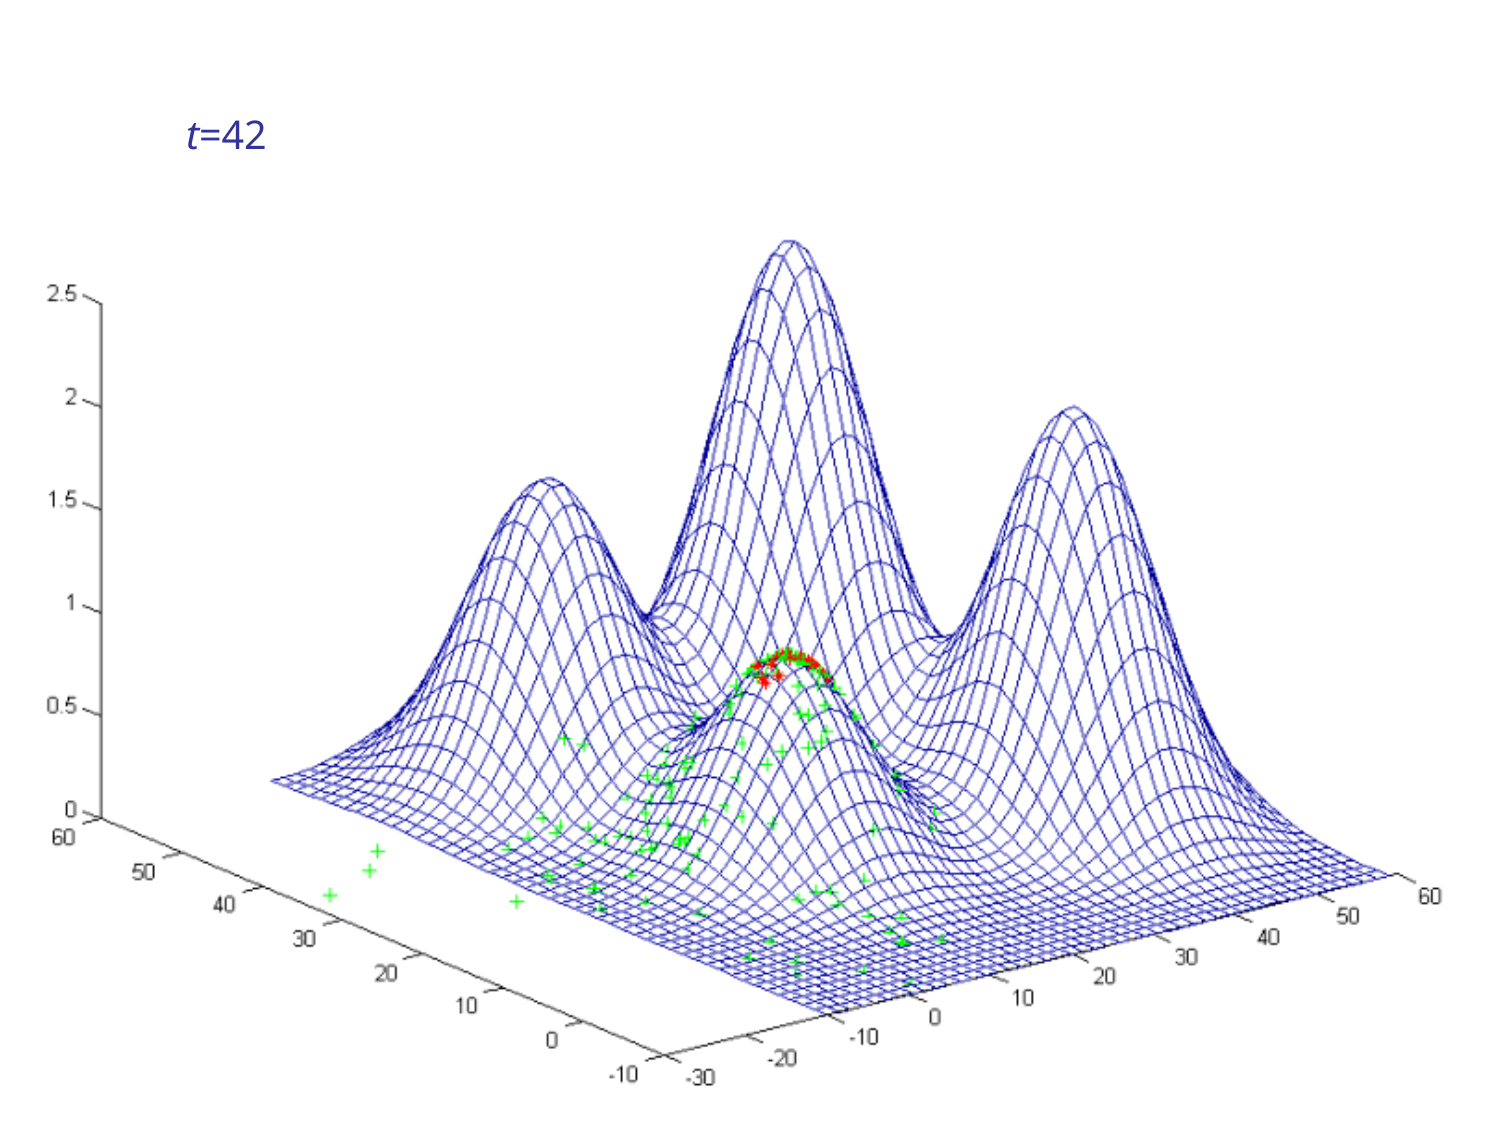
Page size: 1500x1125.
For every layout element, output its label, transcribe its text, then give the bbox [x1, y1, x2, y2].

picture [0, 212, 1500, 1125]
title t=42 [171, 90, 1447, 166]
